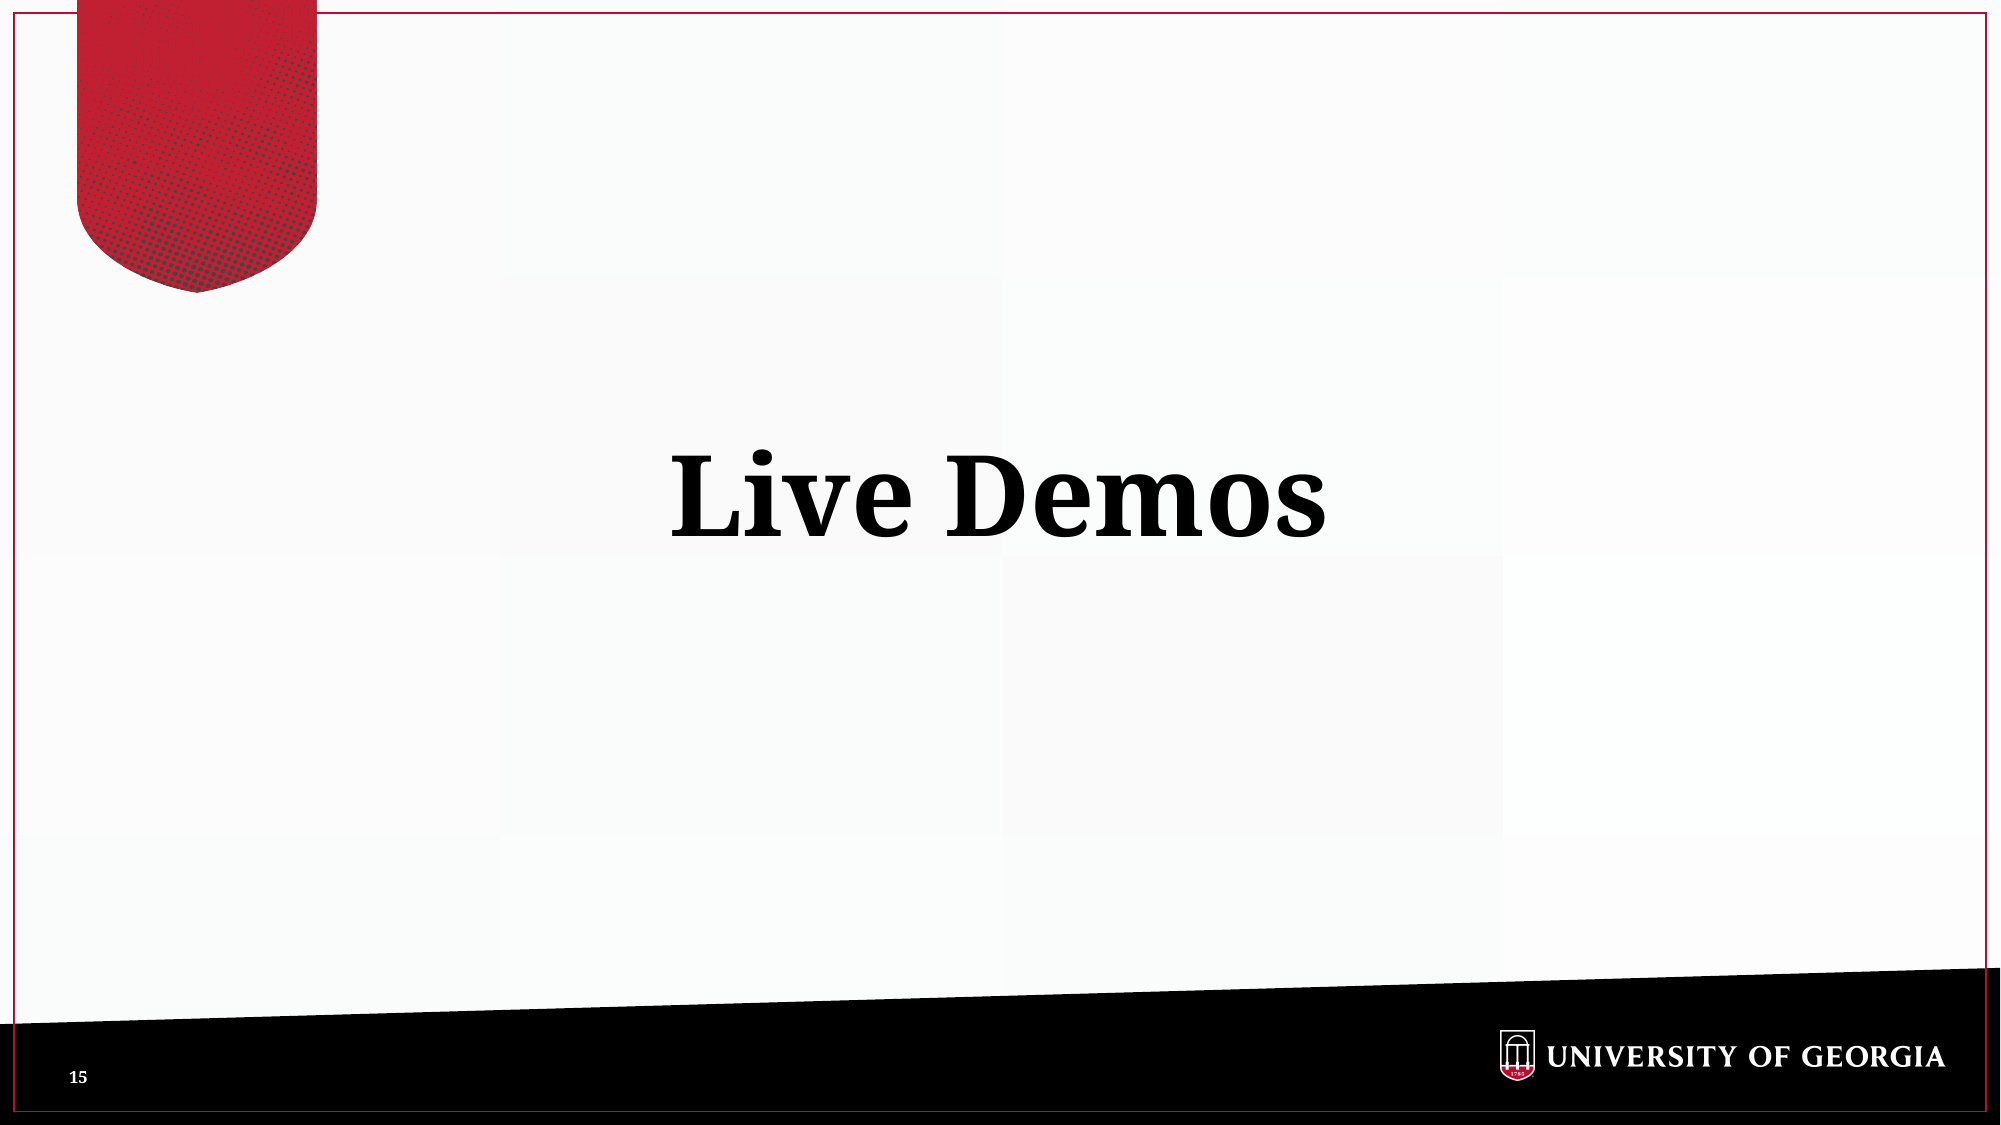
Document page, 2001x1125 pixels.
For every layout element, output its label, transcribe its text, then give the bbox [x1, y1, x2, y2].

picture [77, 0, 317, 293]
picture [1500, 1030, 1946, 1081]
title Live Demos [655, 391, 1510, 609]
